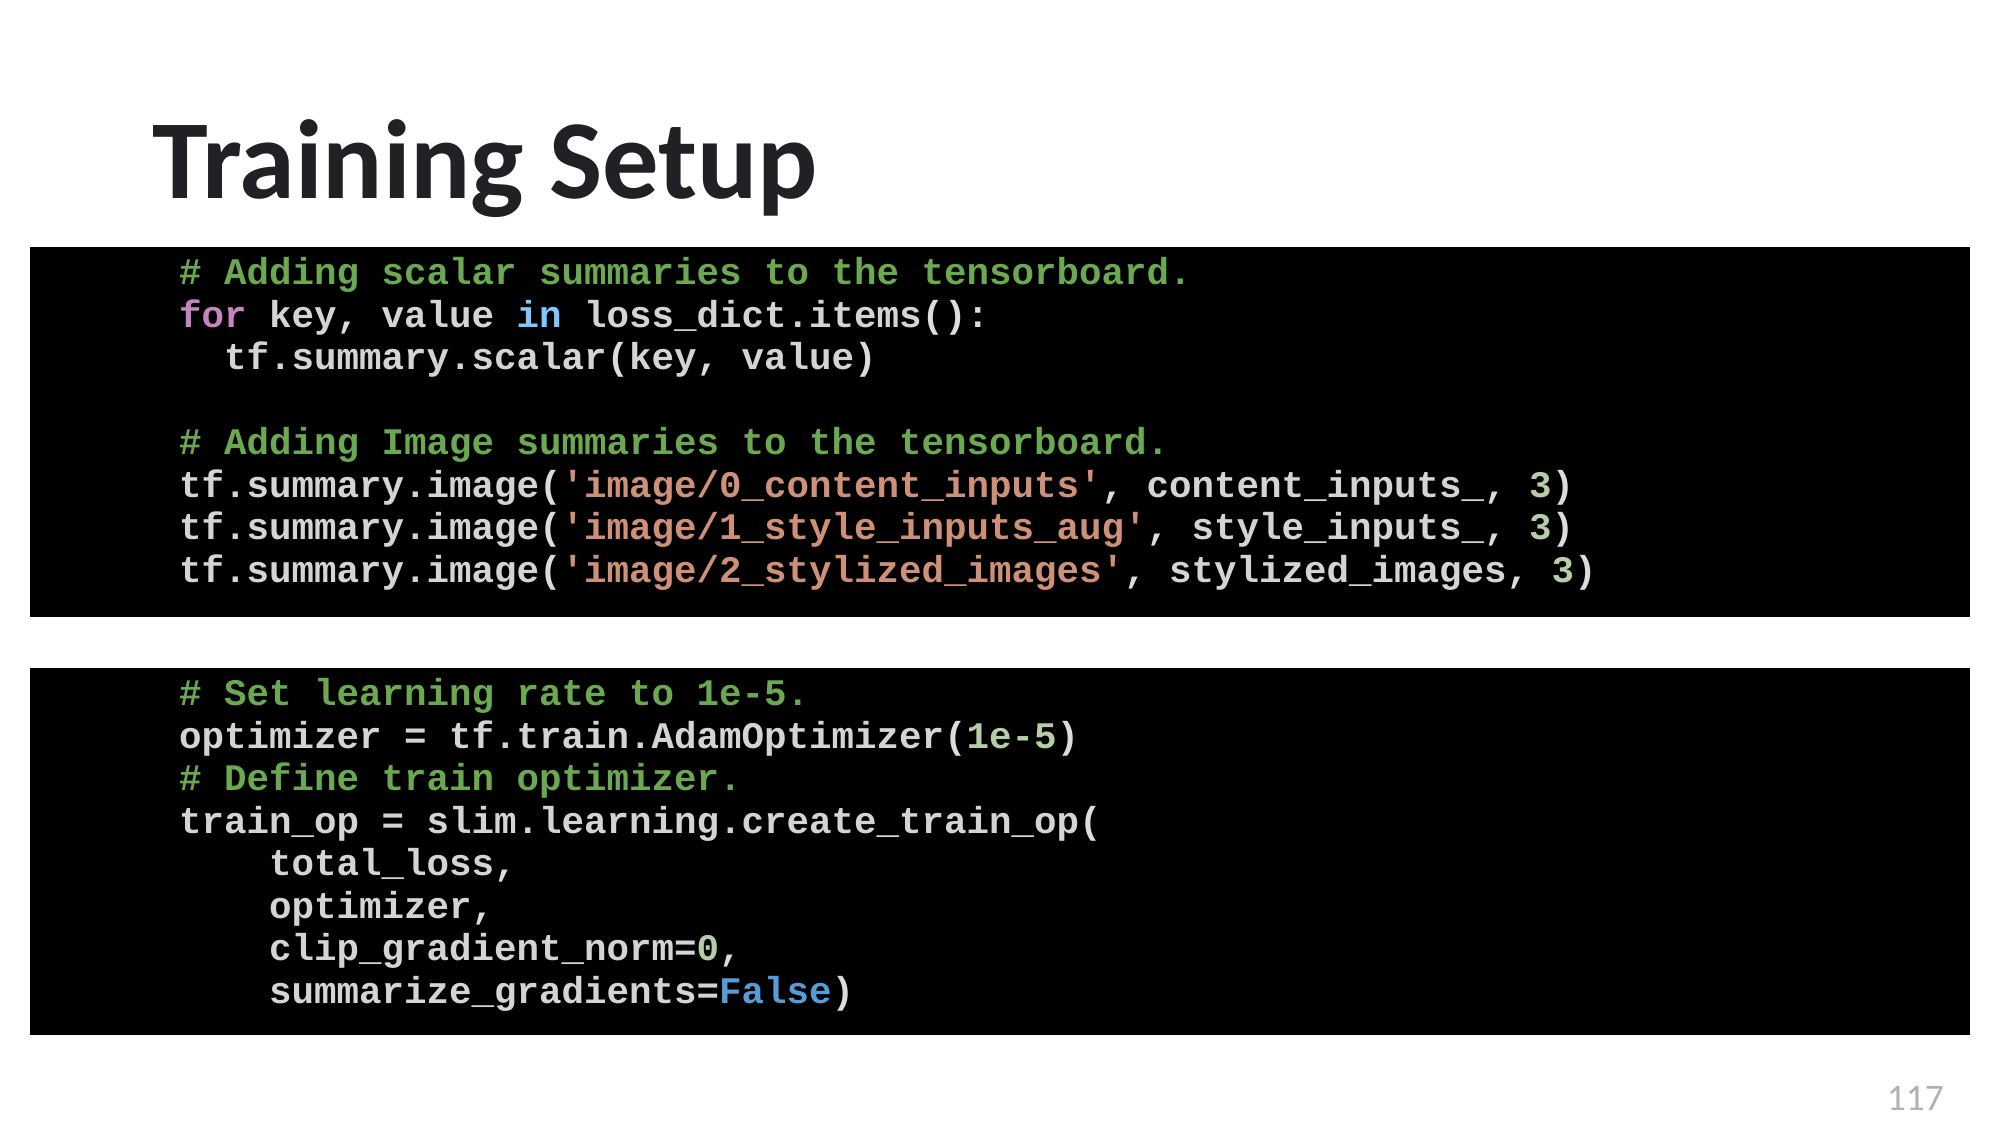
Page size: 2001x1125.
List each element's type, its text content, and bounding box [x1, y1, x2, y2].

table_header # Adding scalar summaries to the tensorboard. for key, value in loss_dict.items(): tf.summary.scalar(key, value) # Adding Image summaries to the tensorboard. tf.summary.image('image/0_content_inputs', content_inputs_, 3) tf.summary.image('image/1_style_inputs_aug', style_inputs_, 3) tf.summary.image('image/2_stylized_images', stylized_images, 3) [30, 247, 1970, 617]
table_header # Set learning rate to 1e-5. optimizer = tf.train.AdamOptimizer(1e-5) # Define train optimizer. train_op = slim.learning.create_train_op( total_loss, optimizer, clip_gradient_norm=0, summarize_gradients=False) [30, 668, 1970, 1035]
slide_number 117 [1508, 1065, 1959, 1125]
title Training Setup [137, 53, 1863, 272]
